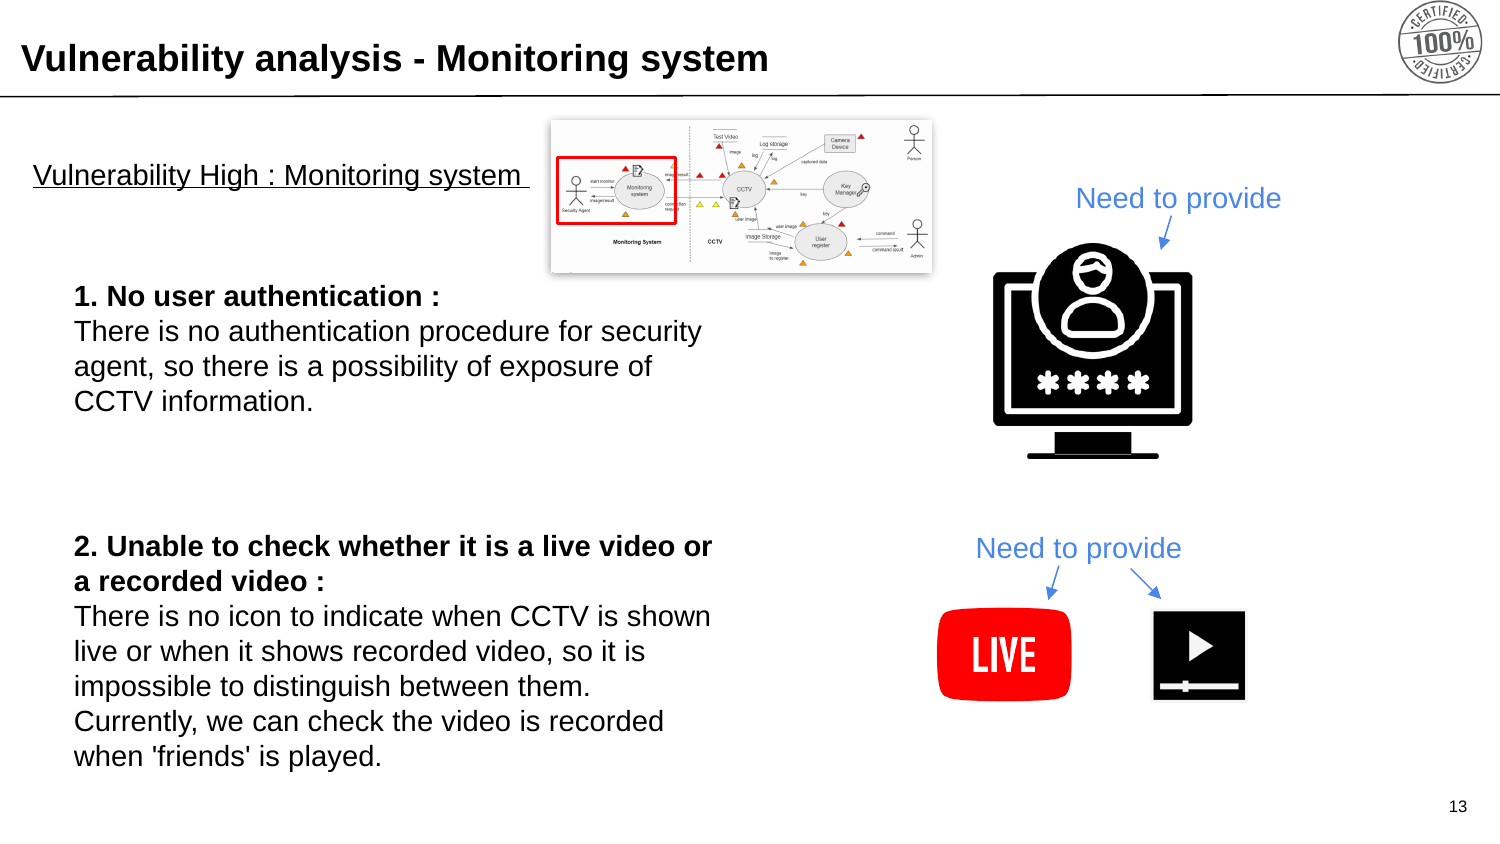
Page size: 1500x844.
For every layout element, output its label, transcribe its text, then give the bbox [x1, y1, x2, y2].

picture [984, 242, 1201, 459]
text_box 13 [1432, 786, 1483, 827]
text_box Need to provide [960, 514, 1233, 580]
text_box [1160, 215, 1172, 251]
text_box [1130, 568, 1162, 600]
text_box Need to provide [1060, 164, 1333, 230]
picture [900, 550, 1108, 759]
text_box Vulnerability High : Monitoring system [17, 140, 544, 206]
text_box 1. No user authentication : There is no authentication procedure for security agent, so there is a possibility of exposure of CCTV information. [59, 262, 743, 433]
picture [551, 120, 932, 273]
text_box Vulnerability analysis - Monitoring system [9, 27, 922, 85]
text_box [1048, 565, 1060, 601]
text_box 2. Unable to check whether it is a live video or a recorded video : There is no icon to indicate when CCTV is shown live or when it shows recorded video, so it is impossible to distinguish between them. Currently, we can check the video is recorded when 'friends' is played. [59, 512, 743, 787]
picture [1150, 608, 1248, 704]
picture [1397, 0, 1483, 85]
